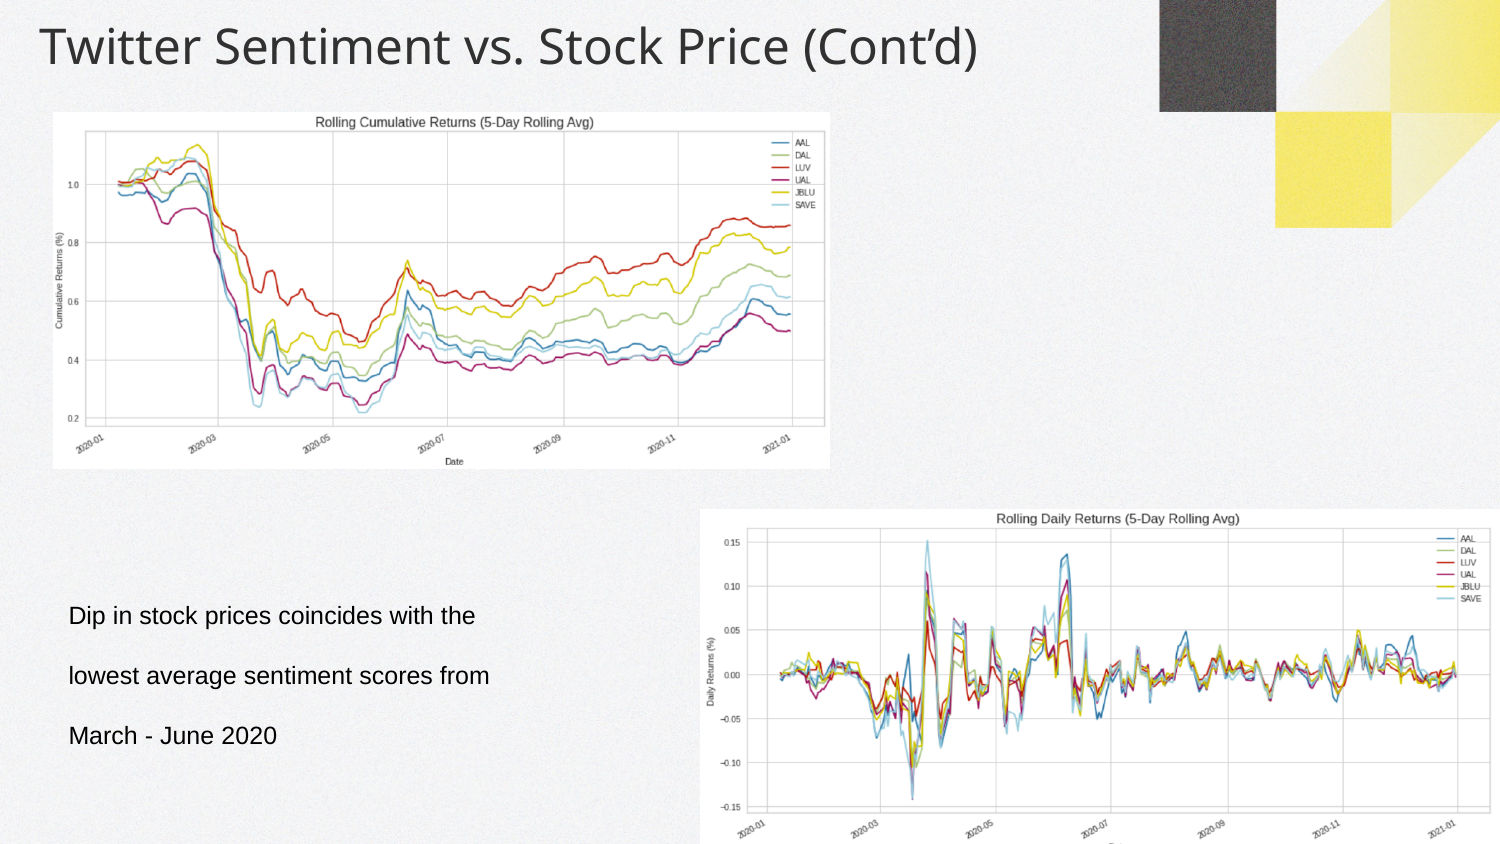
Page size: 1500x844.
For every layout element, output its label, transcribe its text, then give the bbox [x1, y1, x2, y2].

title Twitter Sentiment vs. Stock Price (Cont’d) [24, 0, 1287, 88]
picture [0, 0, 1500, 844]
text_box Dip in stock prices coincides with the lowest average sentiment scores from March - June 2020 [53, 555, 546, 765]
